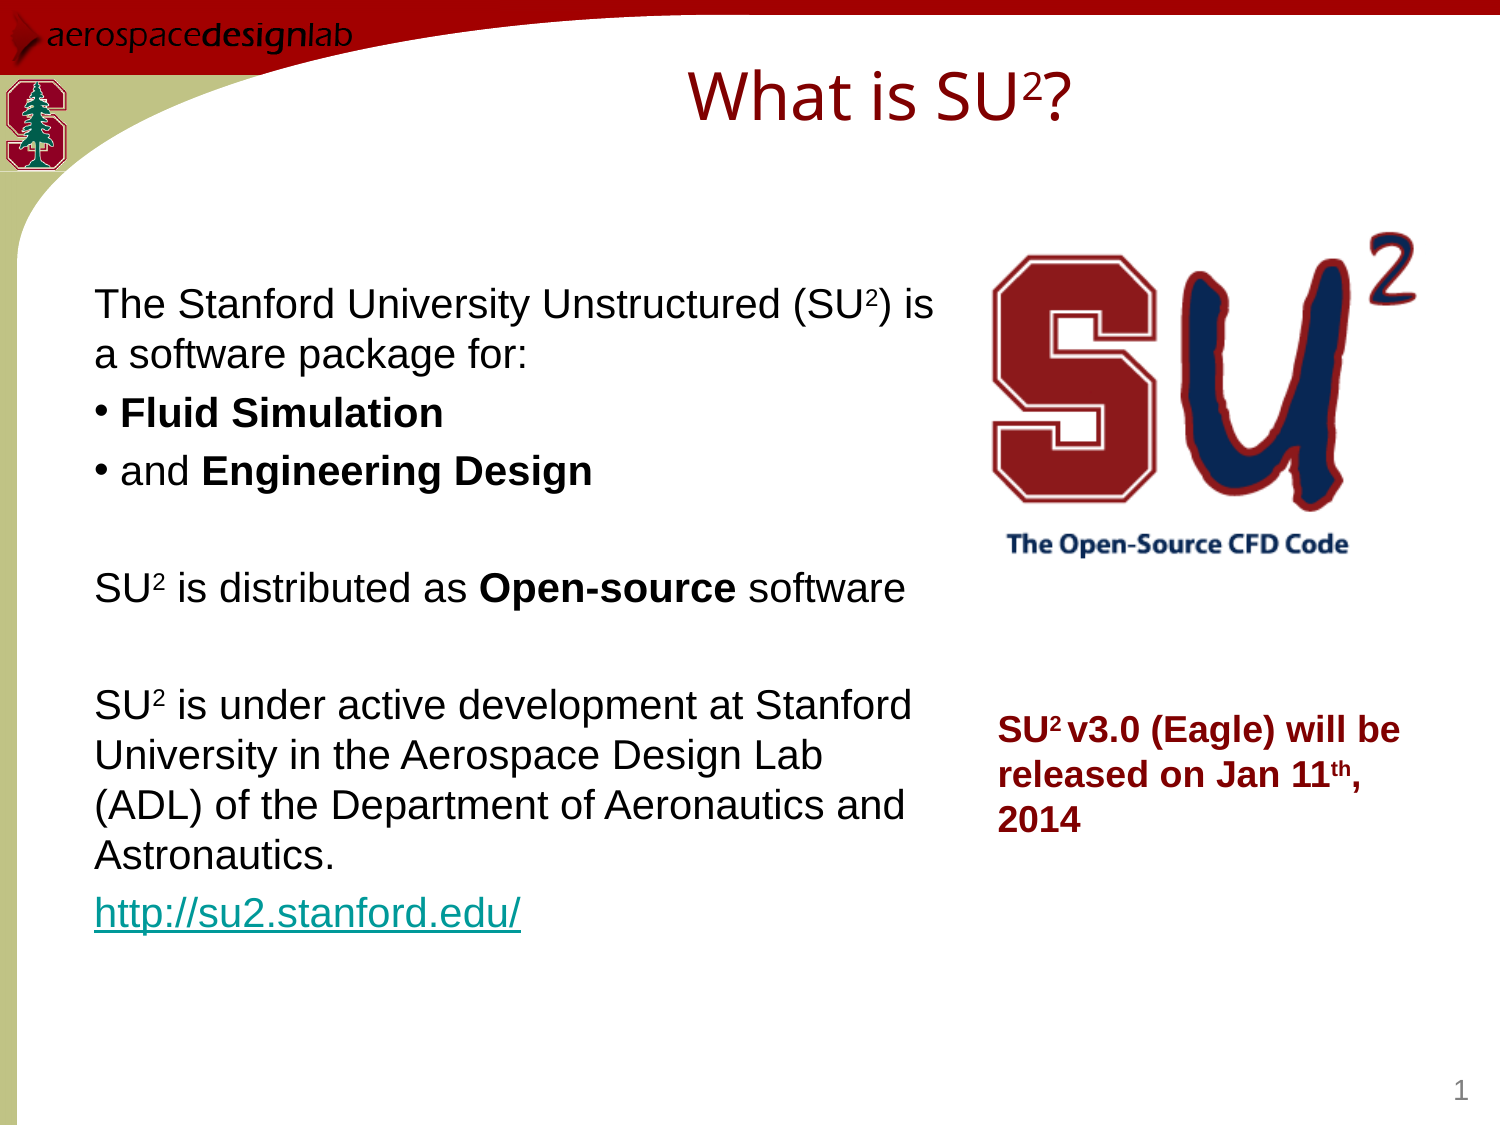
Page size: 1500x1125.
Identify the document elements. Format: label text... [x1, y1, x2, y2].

picture [973, 222, 1428, 562]
list The Stanford University Unstructured (SU2) is a software package for: Fluid Simulation and Engineering Design SU2 is distributed as Open-source software SU2 is under active development at Stanford University in the Aerospace Design Lab (ADL) of the Department of Aeronautics and Astronautics. http://su2.stanford.edu/ [78, 269, 958, 960]
picture [0, 0, 260, 1125]
text_box SU2 v3.0 (Eagle) will be released on Jan 11th, 2014 [982, 697, 1455, 848]
title What is SU2? [260, 0, 1500, 188]
slide_number 1 [1271, 1063, 1485, 1114]
